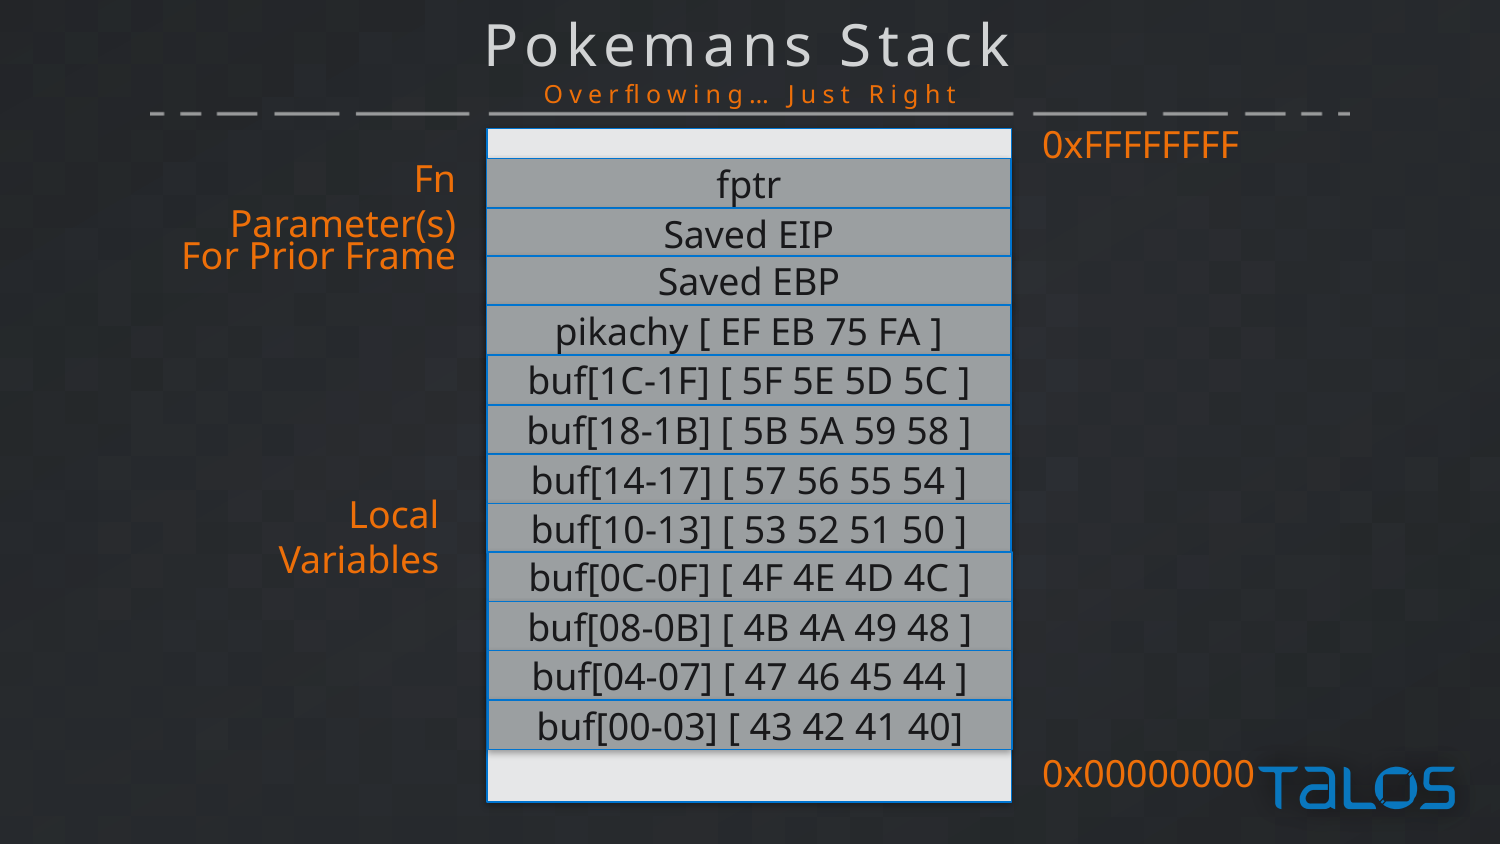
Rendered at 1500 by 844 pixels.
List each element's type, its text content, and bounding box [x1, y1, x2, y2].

title Pokemans Stack Overflowing… Just Right [75, 0, 1425, 129]
text_box Saved EBP [486, 255, 1012, 304]
text_box pikachy [ EF EB 75 FA ] [486, 304, 1012, 354]
text_box 0xFFFFFFFF [1027, 113, 1361, 173]
text_box buf[08-0B] [ 4B 4A 49 48 ] [487, 601, 1013, 650]
text_box buf[18-1B] [ 5B 5A 59 58 ] [486, 404, 1012, 453]
text_box Saved EIP [486, 208, 1012, 255]
text_box buf[0C-0F] [ 4F 4E 4D 4C ] [487, 551, 1013, 600]
text_box fptr [486, 158, 1012, 208]
text_box [486, 757, 1012, 803]
text_box For Prior Frame [163, 224, 471, 285]
text_box buf[14-17] [ 57 56 55 54 ] [486, 454, 1012, 502]
text_box Local Variables [180, 483, 455, 589]
text_box 0x00000000 [1027, 742, 1361, 803]
text_box buf[1C-1F] [ 5F 5E 5D 5C ] [486, 354, 1012, 404]
text_box buf[00-03] [ 43 42 41 40] [487, 699, 1013, 750]
text_box Fn Parameter(s) [196, 147, 471, 224]
text_box buf[04-07] [ 47 46 45 44 ] [487, 650, 1013, 699]
text_box buf[10-13] [ 53 52 51 50 ] [486, 503, 1012, 551]
text_box [486, 128, 1012, 157]
